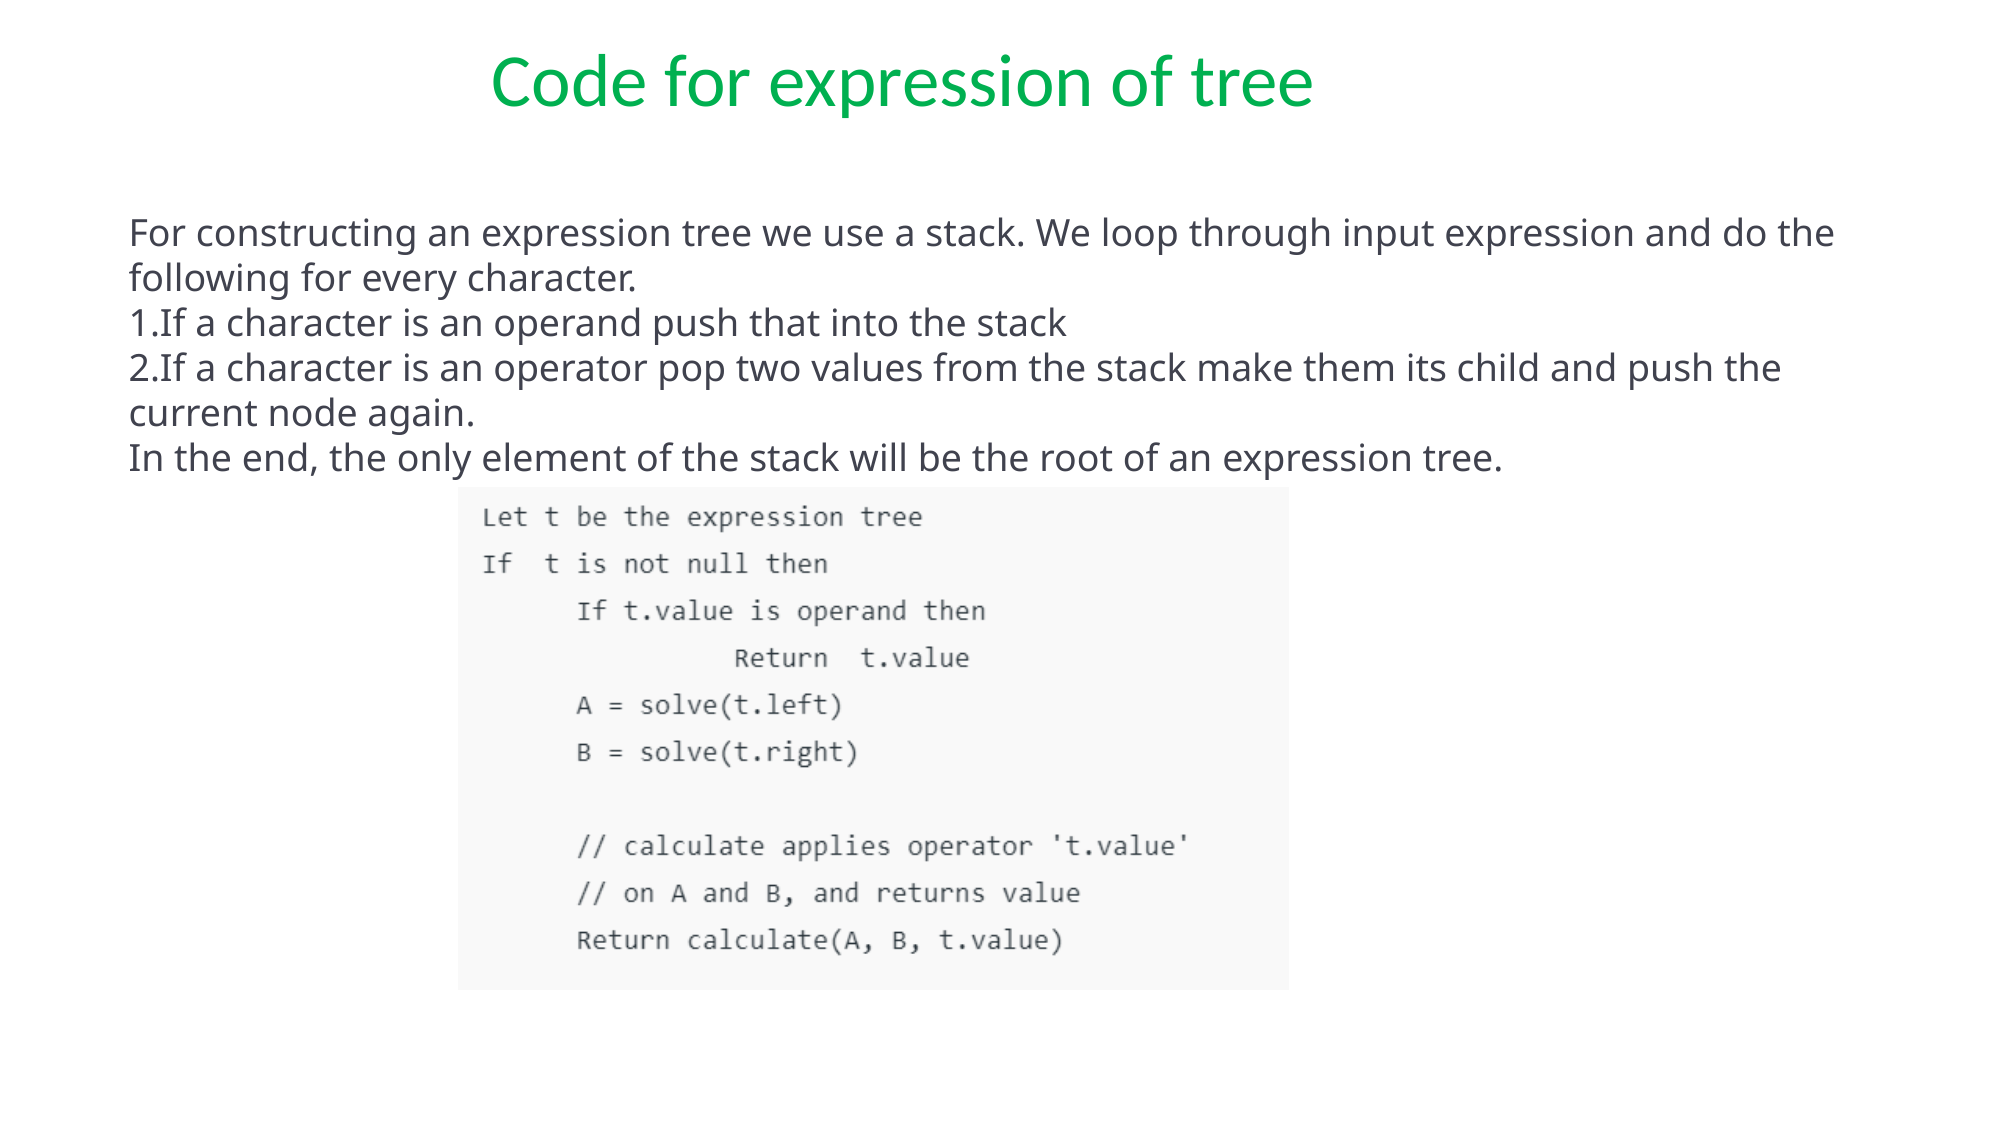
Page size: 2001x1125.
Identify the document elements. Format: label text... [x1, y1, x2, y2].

picture [458, 487, 1289, 990]
text_box Code for expression of tree [477, 24, 1331, 130]
text_box For constructing an expression tree we use a stack. We loop through input expression and do the following for every character. If a character is an operand push that into the stack If a character is an operator pop two values from the stack make them its child and push the current node again. In the end, the only element of the stack will be the root of an expression tree. [113, 201, 1887, 486]
